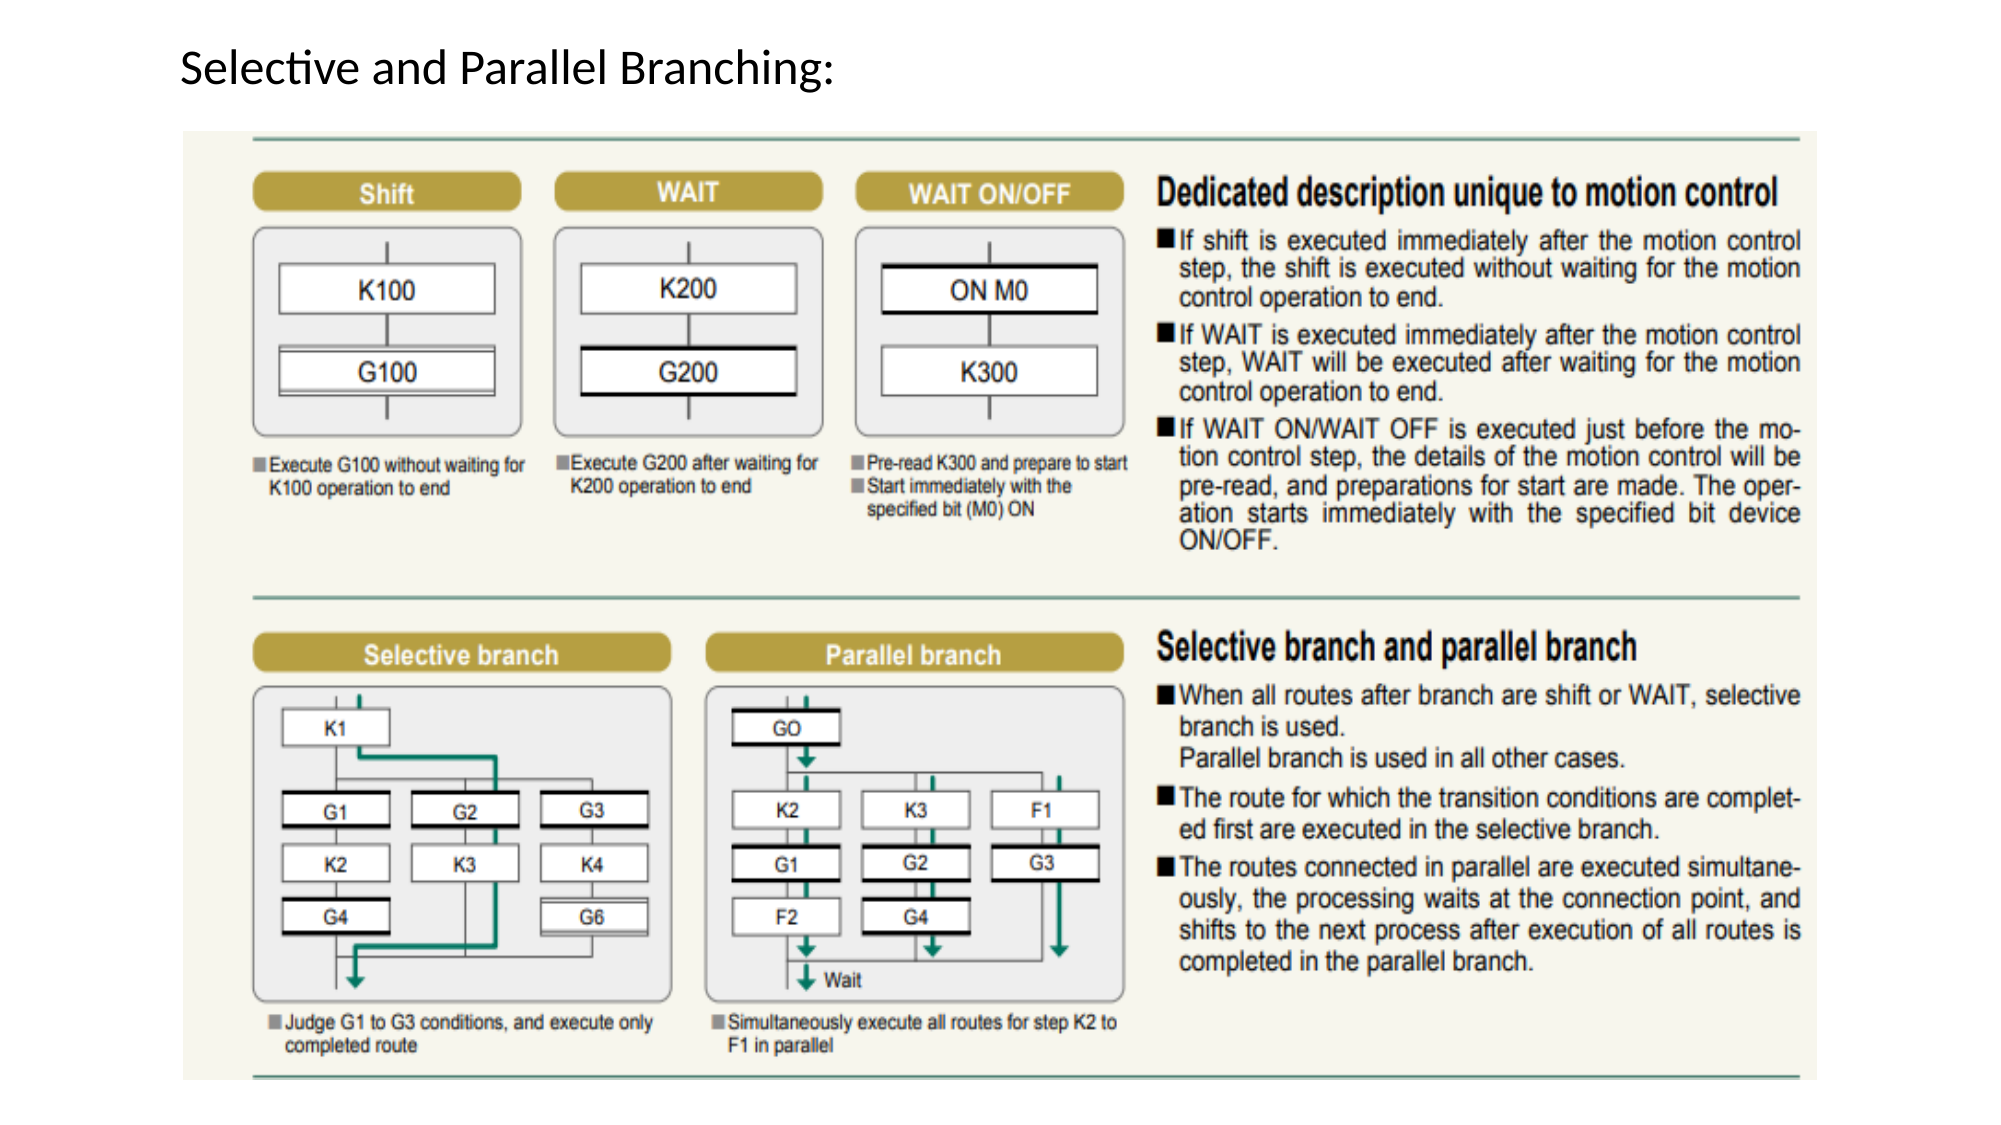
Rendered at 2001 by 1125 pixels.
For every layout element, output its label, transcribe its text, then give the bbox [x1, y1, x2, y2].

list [183, 131, 1817, 1080]
text_box Selective and Parallel Branching: [165, 27, 851, 102]
